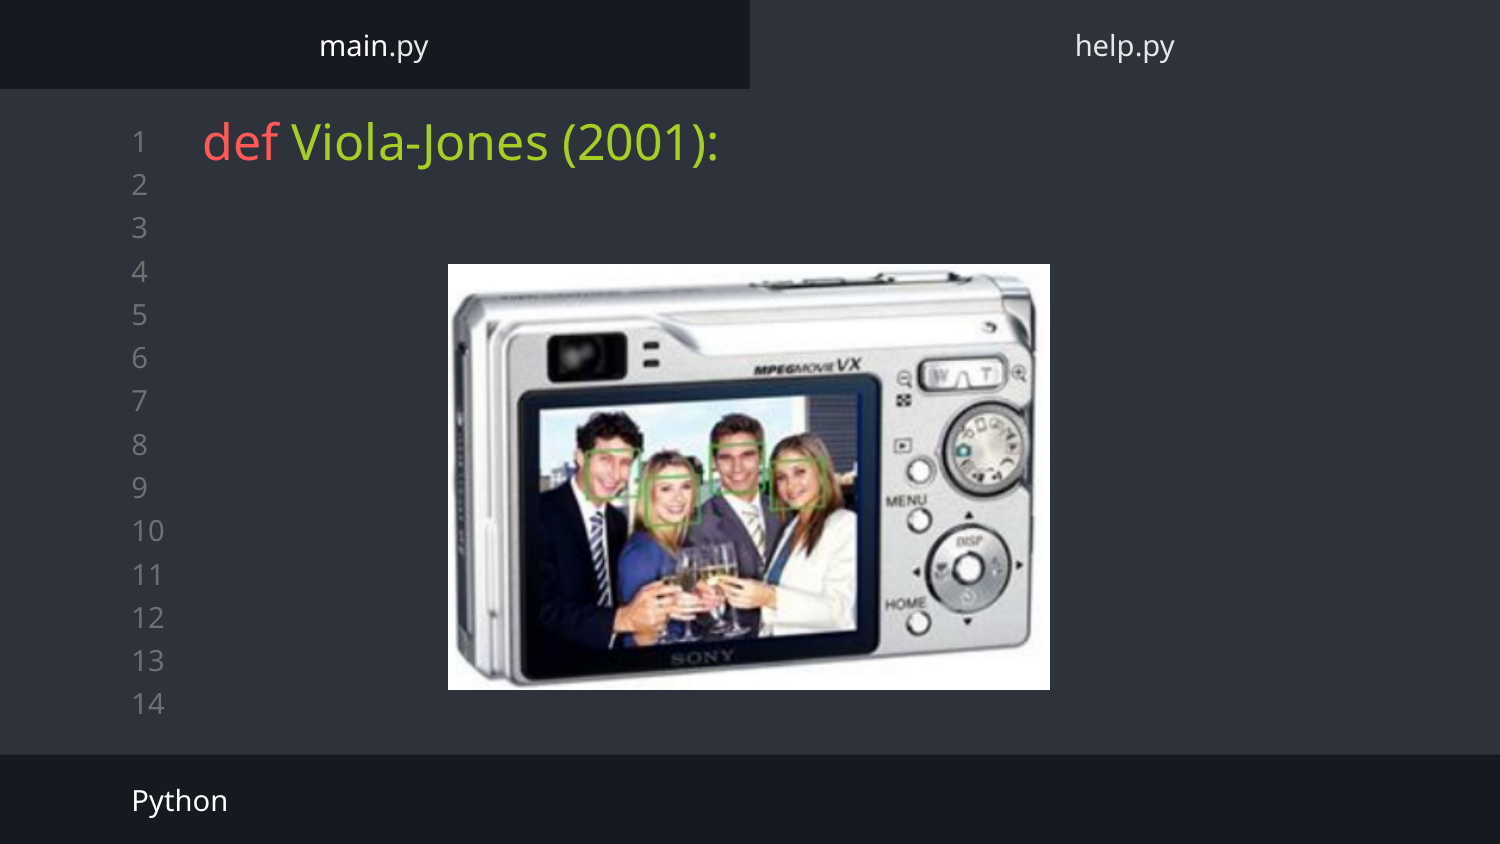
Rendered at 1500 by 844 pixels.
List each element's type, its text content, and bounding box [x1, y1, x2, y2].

text_box Python [116, 770, 915, 829]
subtitle help.py [750, 15, 1500, 74]
picture [447, 264, 1050, 690]
title def Viola-Jones (2001): [187, 95, 1500, 185]
subtitle main.py [0, 15, 749, 74]
